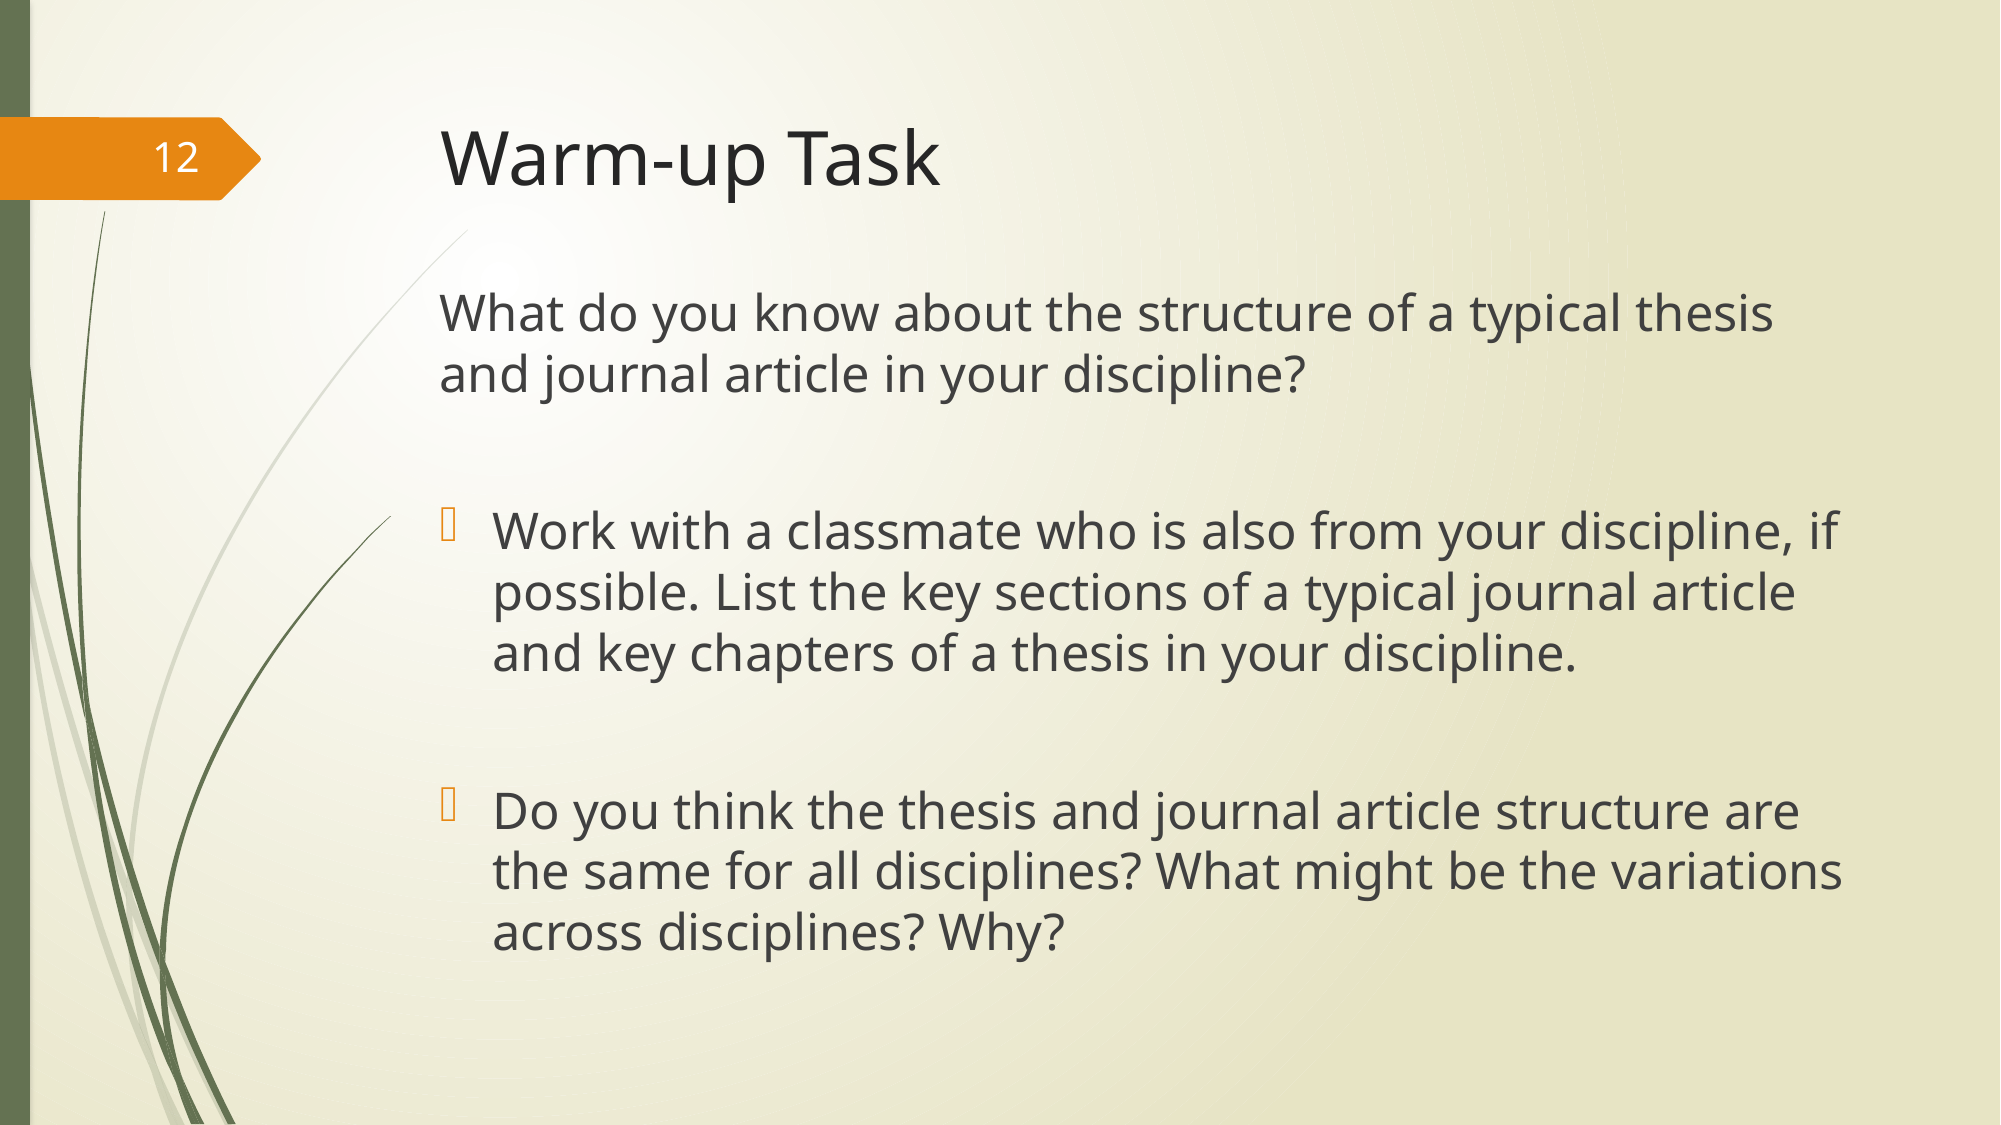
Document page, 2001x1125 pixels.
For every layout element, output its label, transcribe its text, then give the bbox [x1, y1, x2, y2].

title Warm-up Task [425, 102, 1888, 273]
list What do you know about the structure of a typical thesis and journal article in your discipline? Work with a classmate who is also from your discipline, if possible. List the key sections of a typical journal article and key chapters of a thesis in your discipline. Do you think the thesis and journal article structure are the same for all disciplines? What might be the variations across disciplines? Why? [424, 273, 1888, 970]
slide_number 12 [87, 129, 216, 190]
